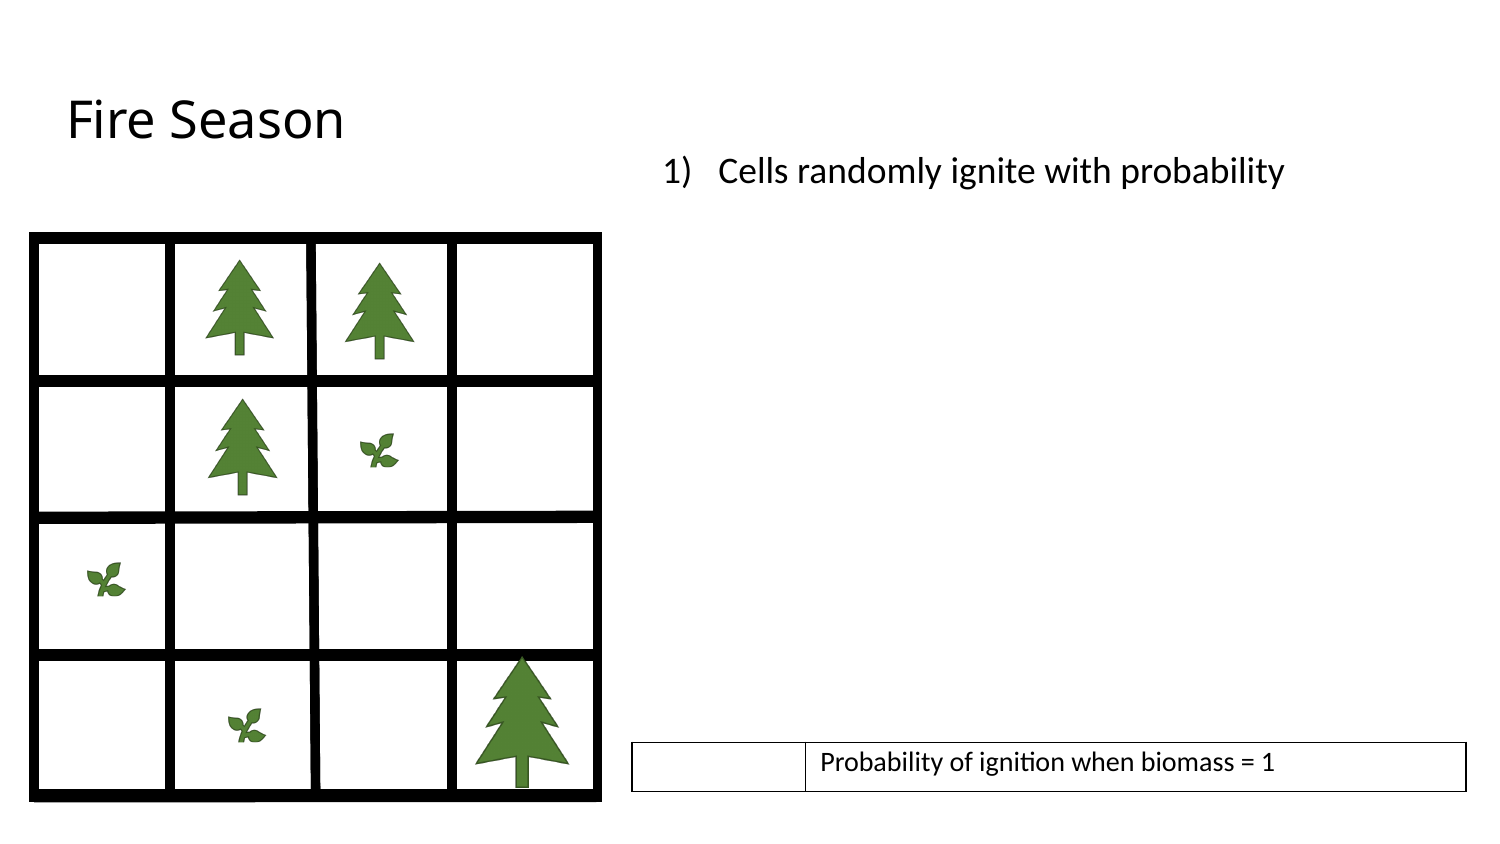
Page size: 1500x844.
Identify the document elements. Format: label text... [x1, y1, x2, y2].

picture [86, 554, 149, 597]
picture [190, 395, 295, 499]
title Fire Season [51, 72, 1449, 167]
picture [451, 651, 593, 793]
picture [327, 258, 432, 363]
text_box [33, 236, 598, 795]
picture [359, 425, 422, 468]
picture [226, 700, 289, 743]
